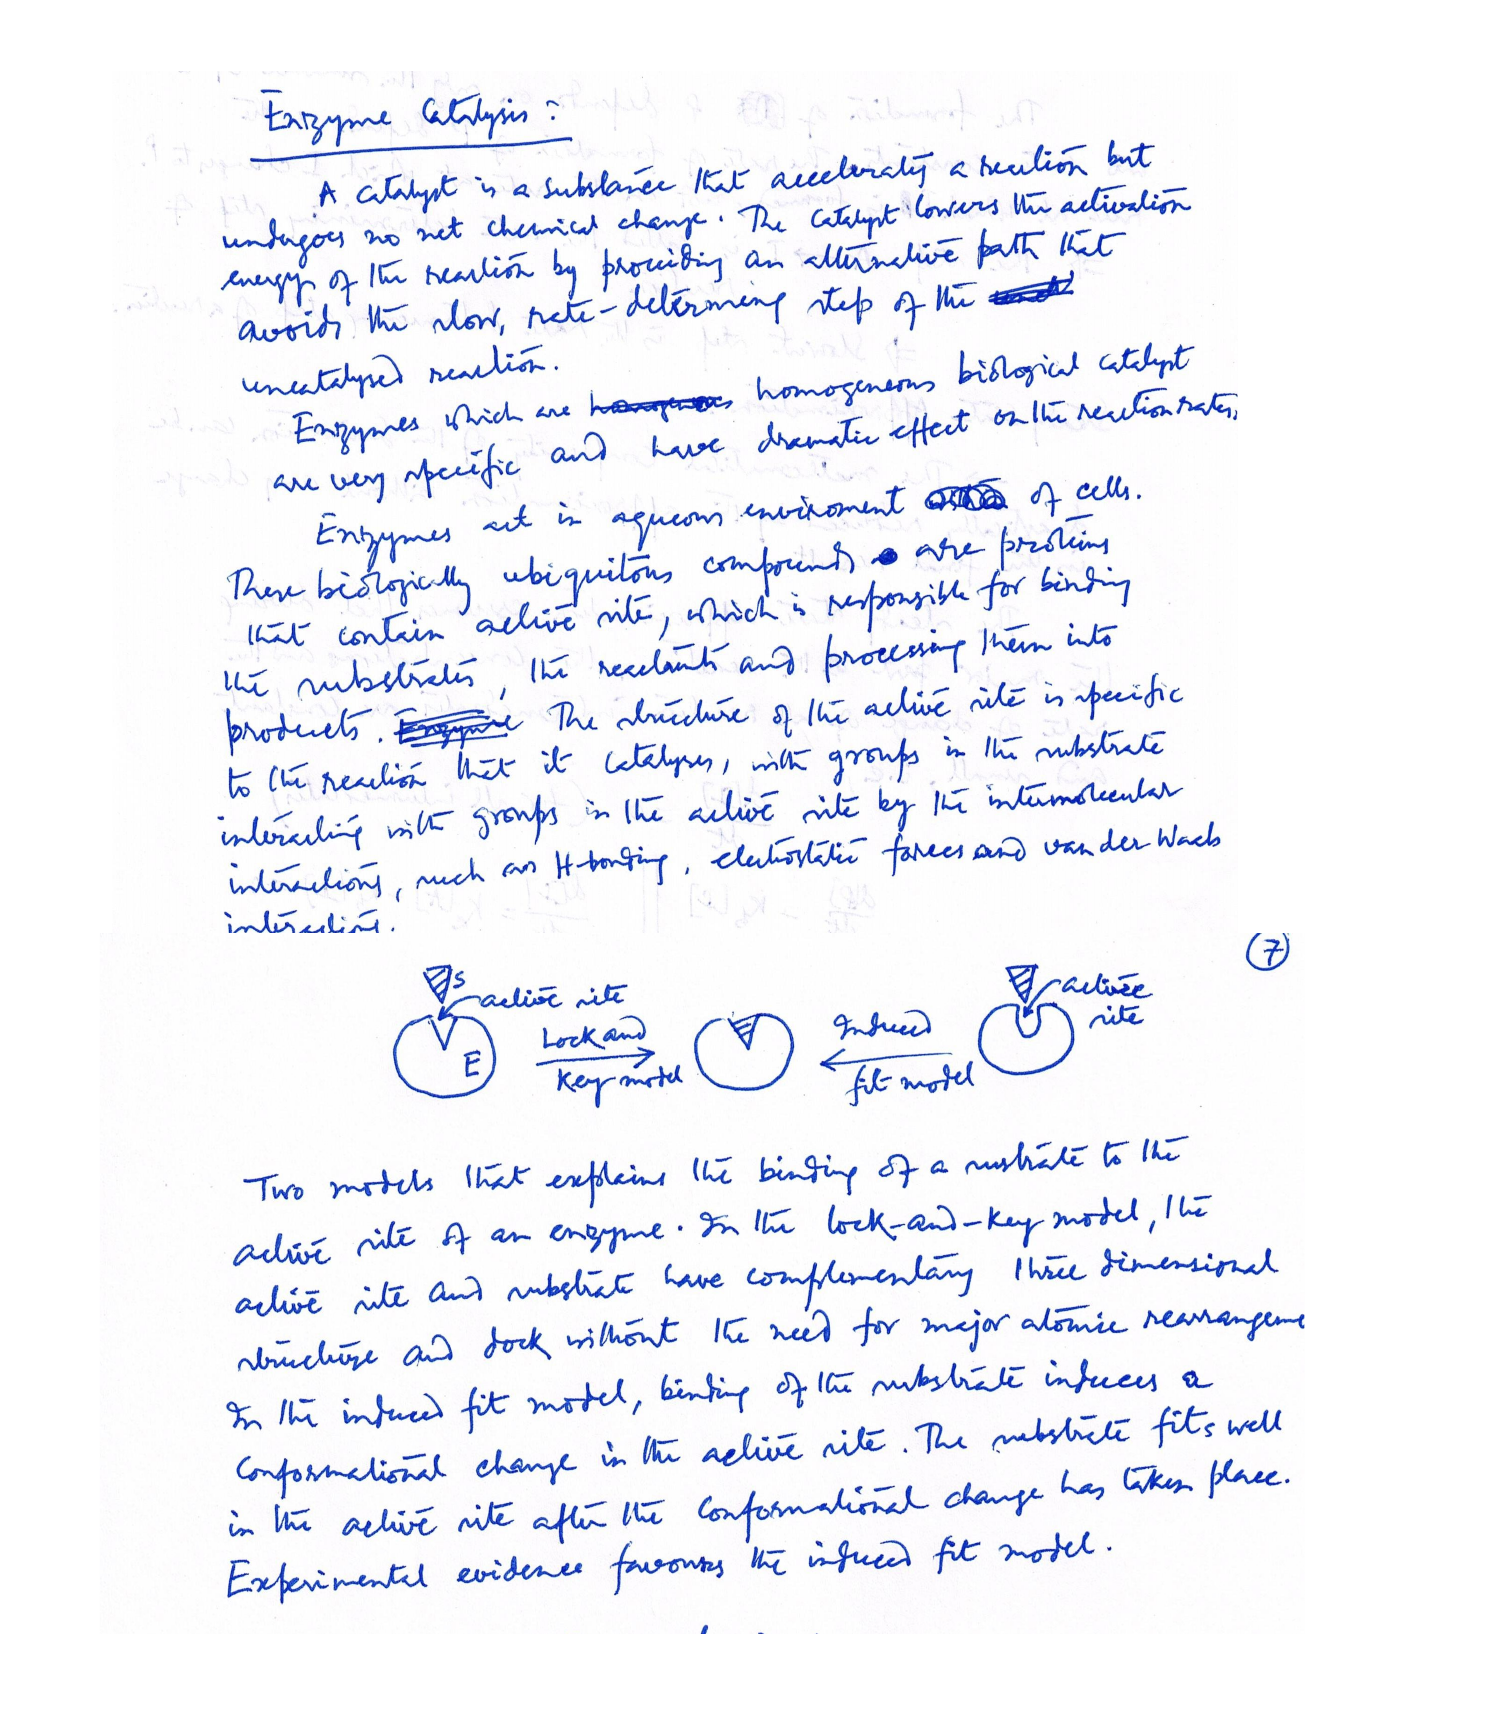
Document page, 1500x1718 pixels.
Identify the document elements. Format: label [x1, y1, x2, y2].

picture [99, 71, 1455, 1635]
